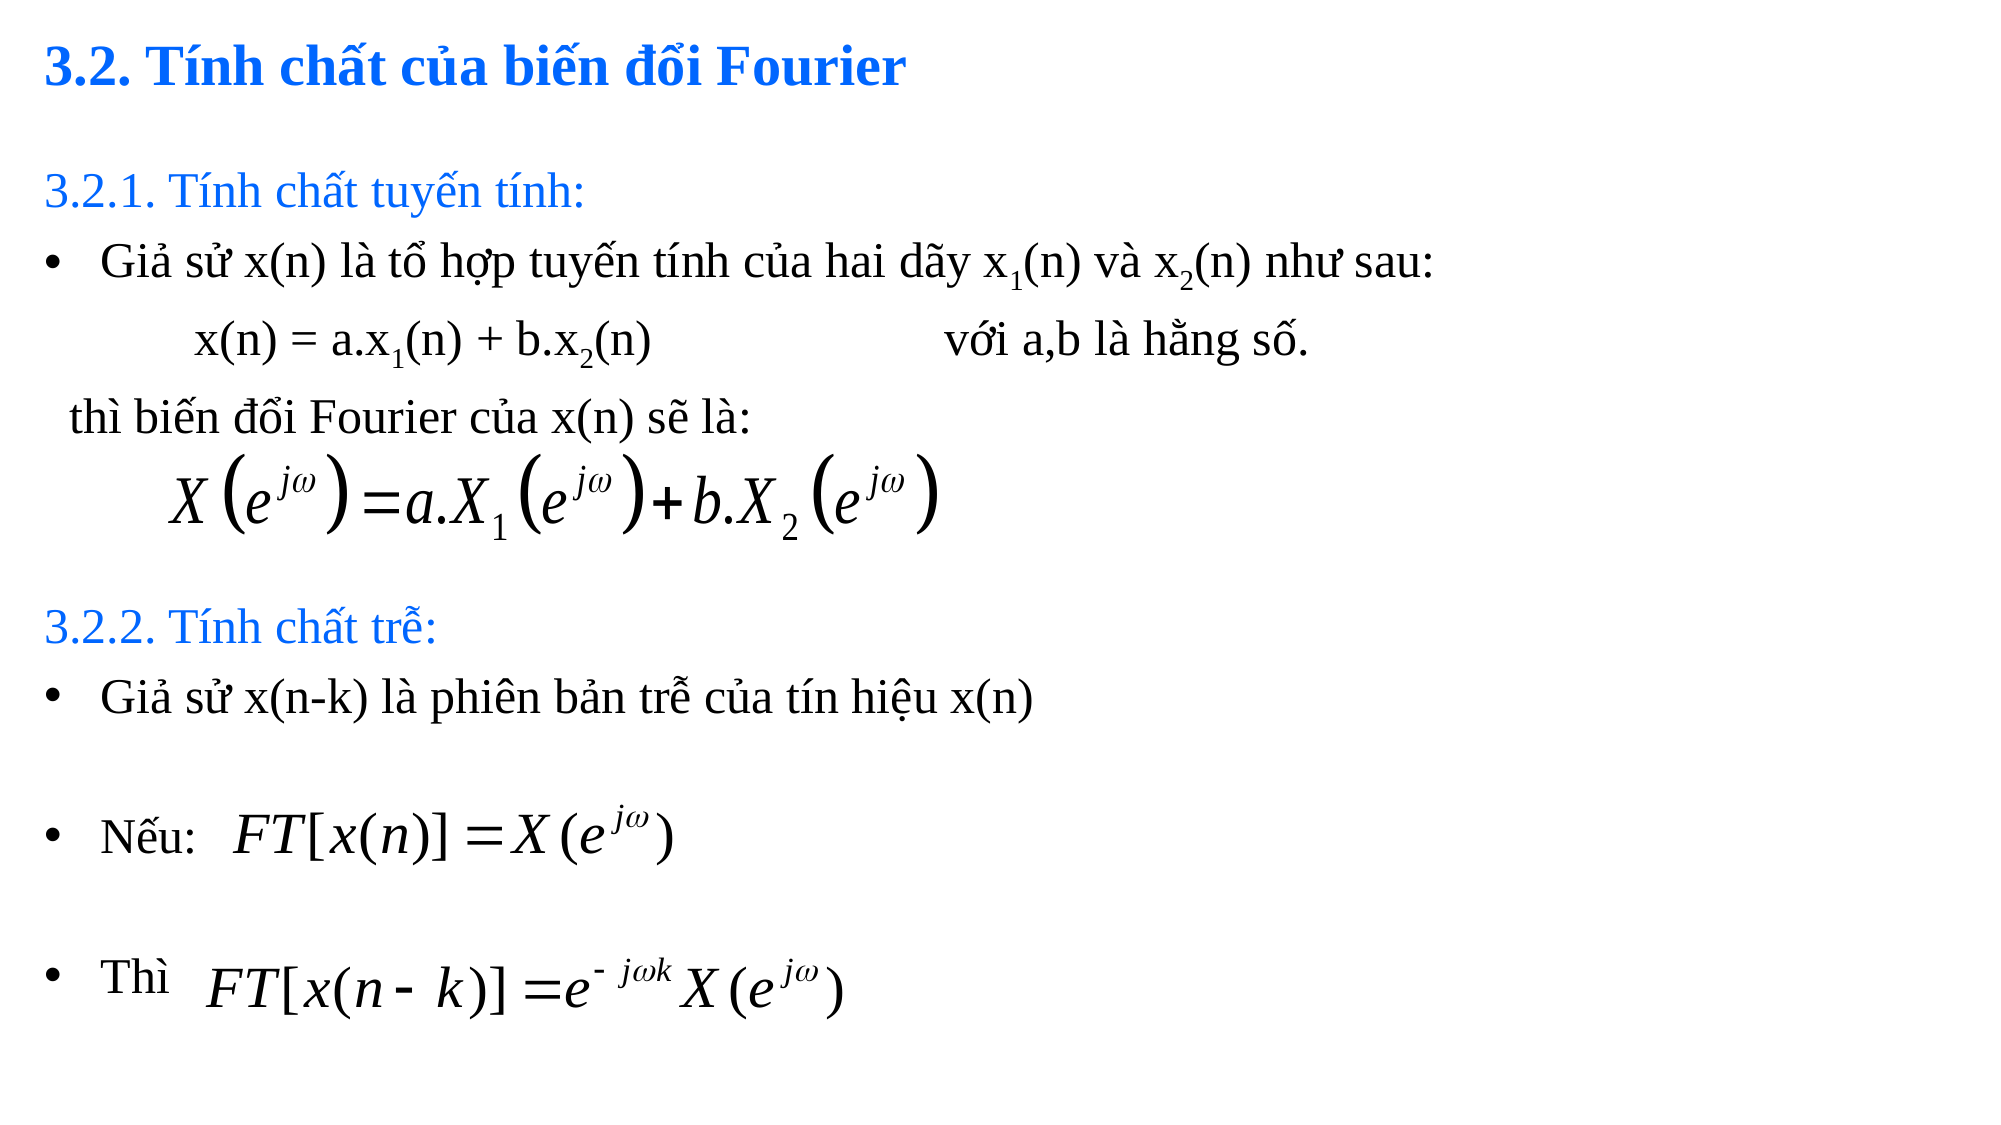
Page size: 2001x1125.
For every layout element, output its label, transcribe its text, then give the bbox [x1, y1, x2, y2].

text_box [155, 443, 944, 569]
title 3.2. Tính chất của biến đổi Fourier [29, 3, 1380, 122]
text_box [221, 789, 685, 878]
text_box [195, 943, 858, 1032]
list 3.2.1. Tính chất tuyến tính: Giả sử x(n) là tổ hợp tuyến tính của hai dãy x1(n) và x2(n) như sau: x(n) = a.x1(n) + b.x2(n) với a,b là hằng số. thì biến đổi Fourier của x(n) sẽ là: 3.2.2. Tính chất trễ: Giả sử x(n-k) là phiên bản trễ của tín hiệu x(n) Nếu: Thì [29, 149, 1978, 1063]
